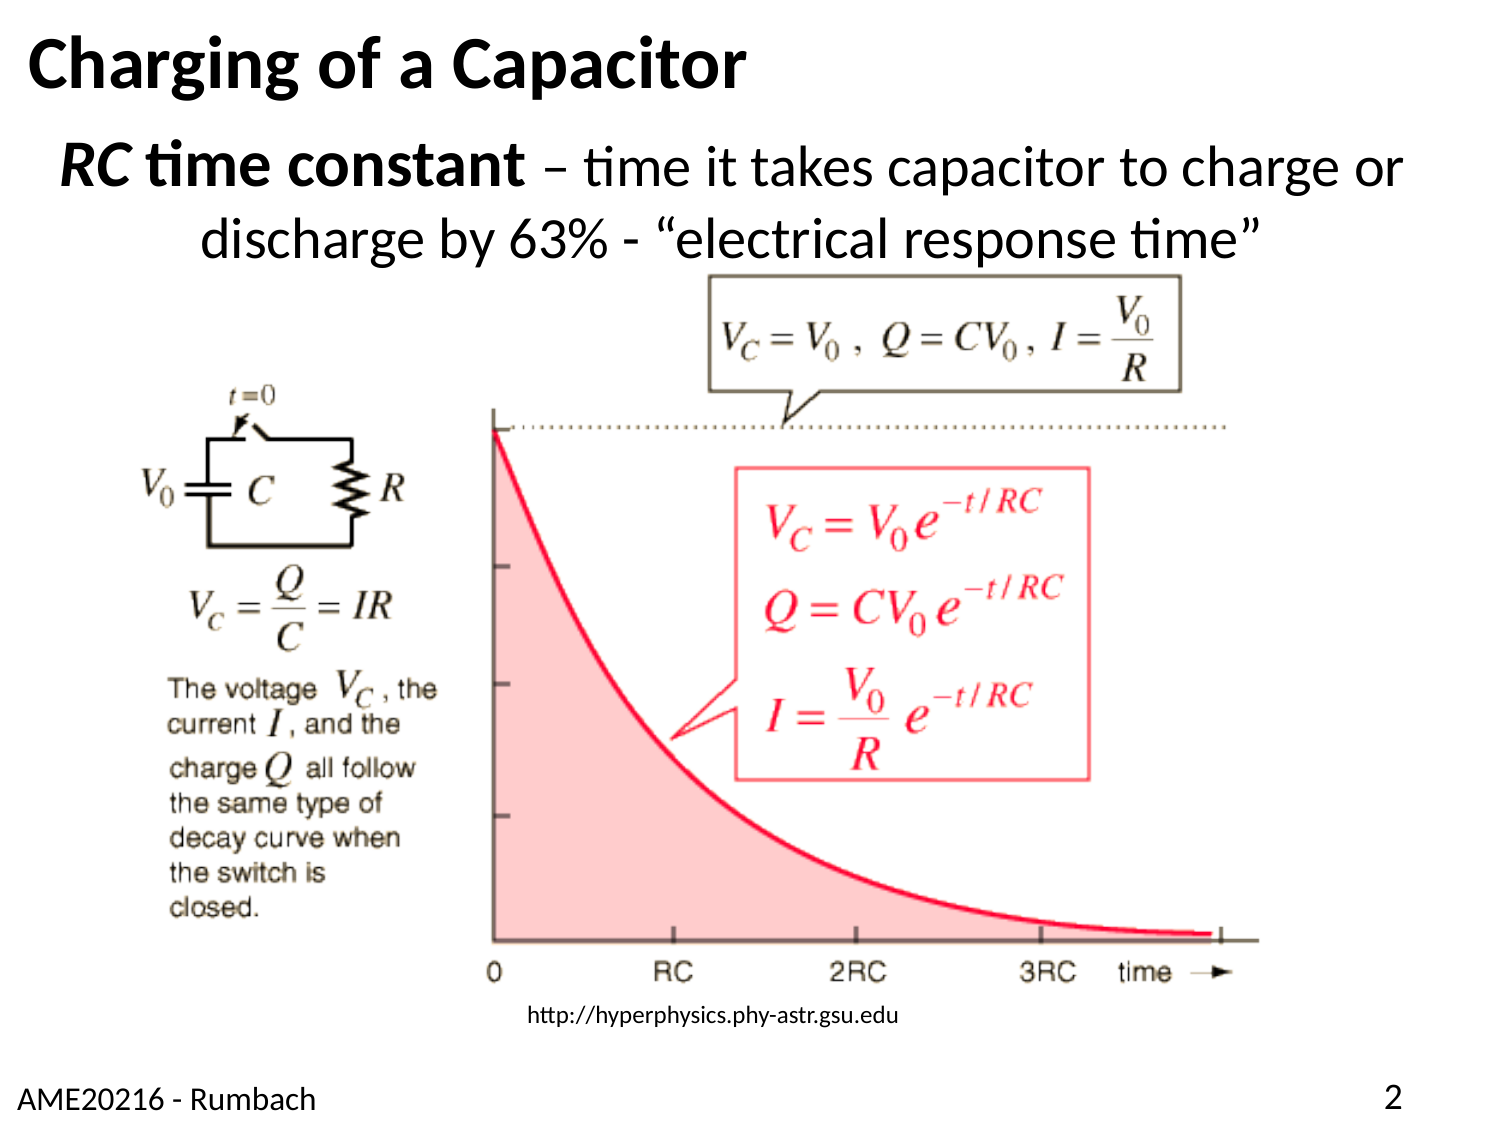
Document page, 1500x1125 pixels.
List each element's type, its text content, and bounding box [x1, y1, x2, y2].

picture [122, 259, 1277, 1000]
text_box RC time constant – time it takes capacitor to charge or discharge by 63% - “electrical response time” [31, 112, 1434, 278]
text_box http://hyperphysics.phy-astr.gsu.edu [512, 1008, 915, 1036]
text_box Charging of a Capacitor [13, 6, 764, 112]
